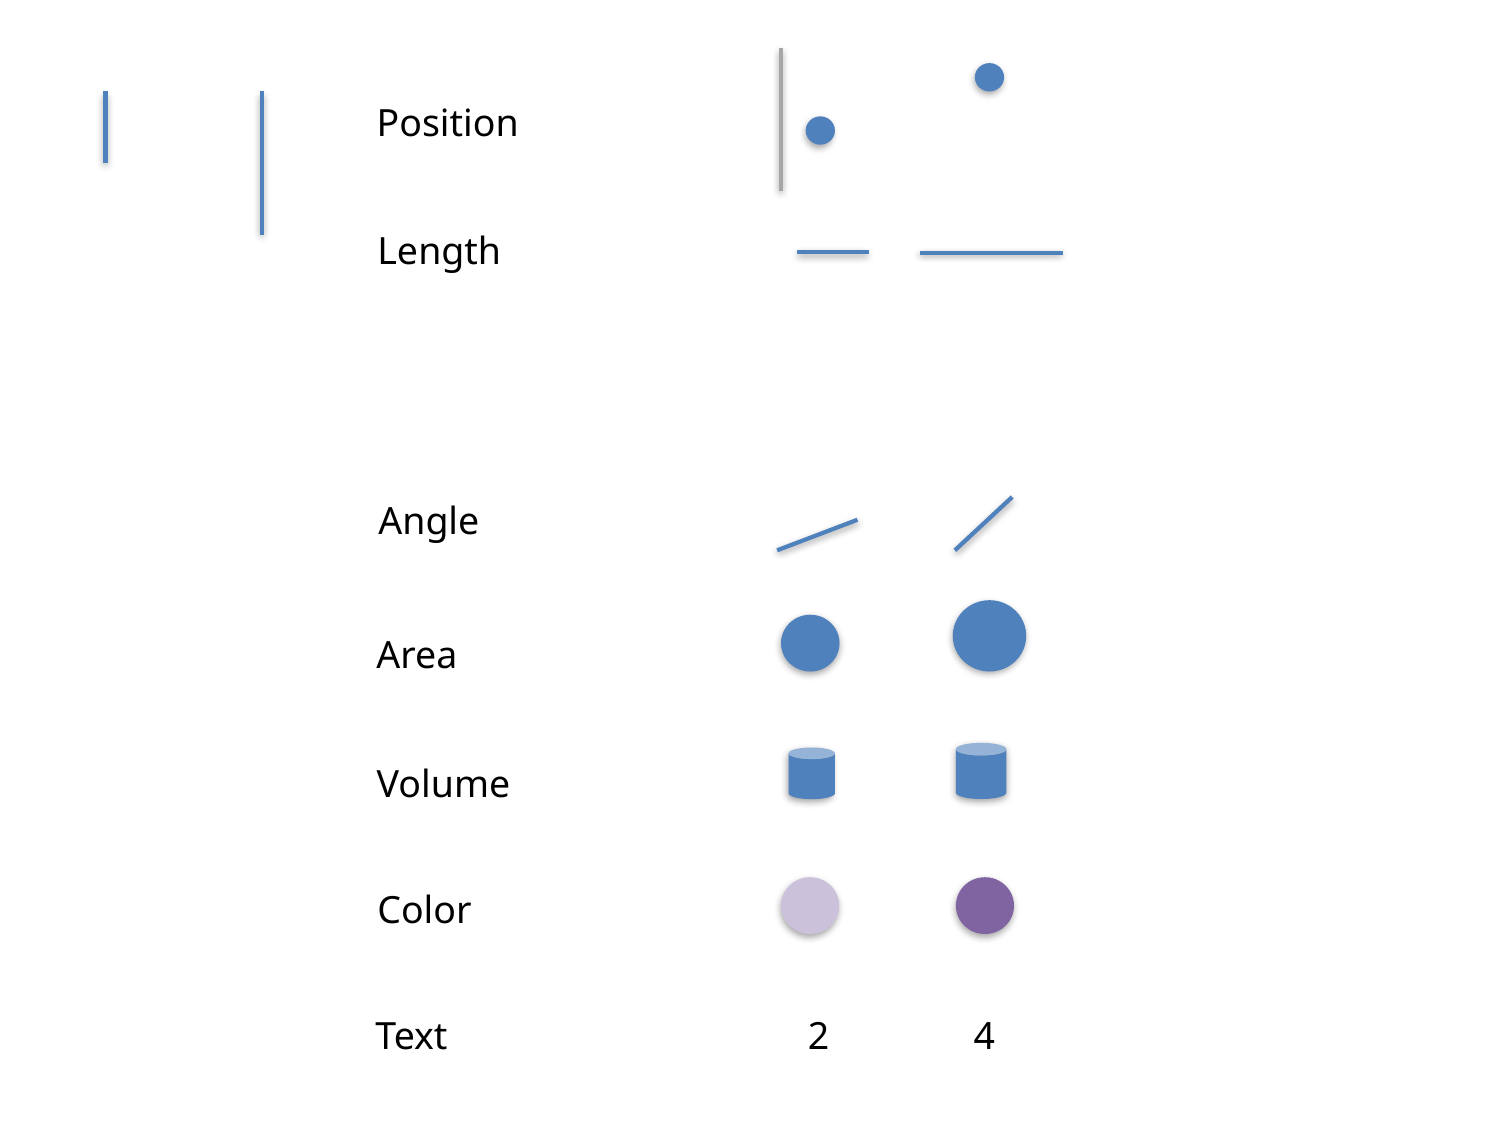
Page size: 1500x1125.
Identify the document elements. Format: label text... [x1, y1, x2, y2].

text_box 2 [793, 1004, 845, 1065]
text_box Area [361, 623, 473, 684]
text_box [787, 746, 836, 800]
text_box [955, 742, 1008, 800]
text_box [955, 876, 1015, 935]
text_box 4 [958, 1004, 1010, 1065]
text_box Volume [361, 752, 526, 813]
text_box [804, 127, 836, 146]
text_box Text [360, 1004, 463, 1065]
text_box [780, 876, 840, 935]
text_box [954, 496, 1013, 551]
text_box Angle [363, 490, 495, 550]
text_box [776, 519, 858, 551]
text_box Position [361, 91, 535, 152]
text_box Color [362, 878, 487, 939]
text_box [780, 613, 841, 673]
text_box [951, 599, 1028, 673]
text_box Length [362, 219, 517, 280]
text_box [974, 62, 1005, 93]
